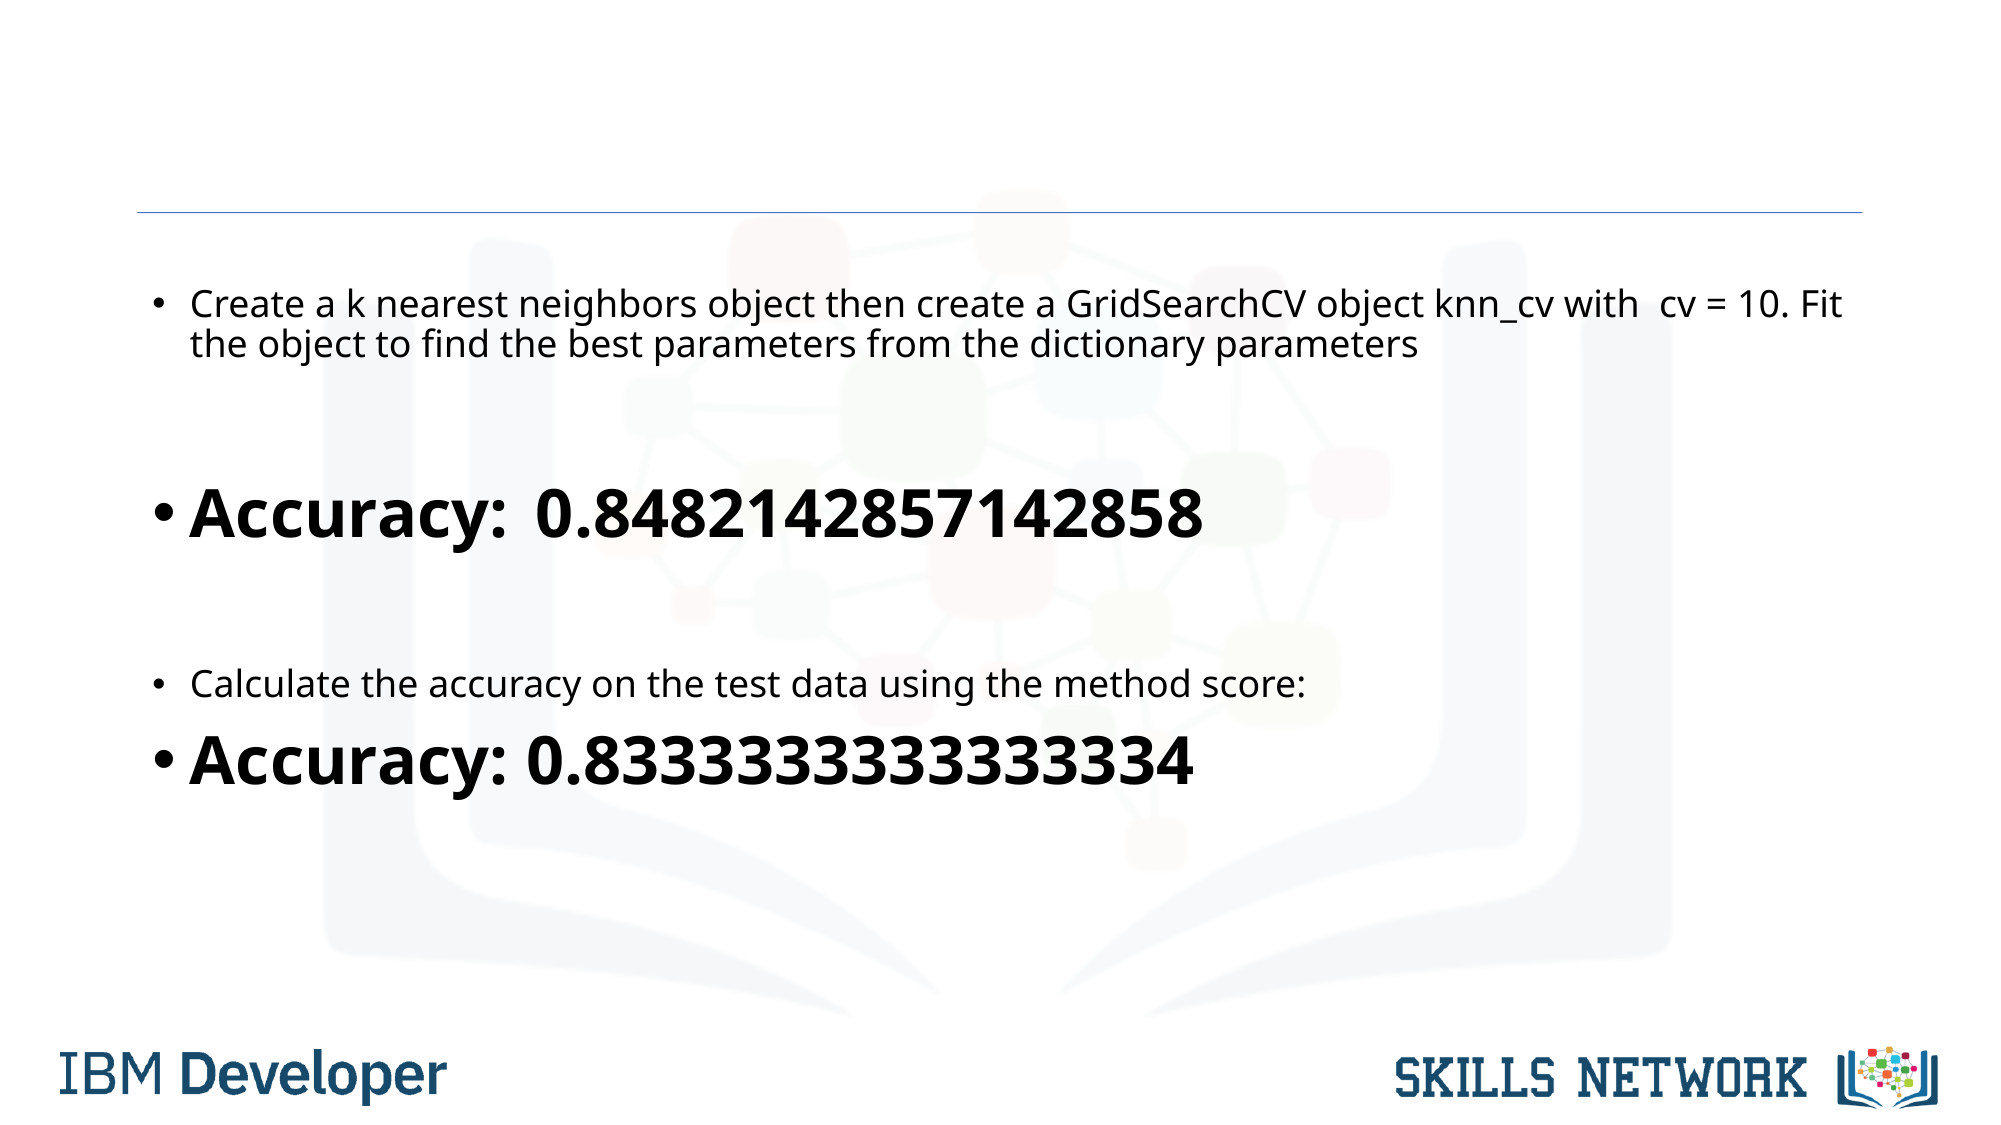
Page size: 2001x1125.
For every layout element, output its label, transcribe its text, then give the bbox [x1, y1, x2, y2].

picture [55, 1045, 459, 1108]
picture [1390, 1045, 1945, 1111]
list Create a k nearest neighbors object then create a GridSearchCV object knn_cv with cv = 10. Fit the object to find the best parameters from the dictionary parameters Accuracy: 0.8482142857142858 Calculate the accuracy on the test data using the method score: Accuracy: 0.8333333333333334 [137, 277, 1863, 992]
